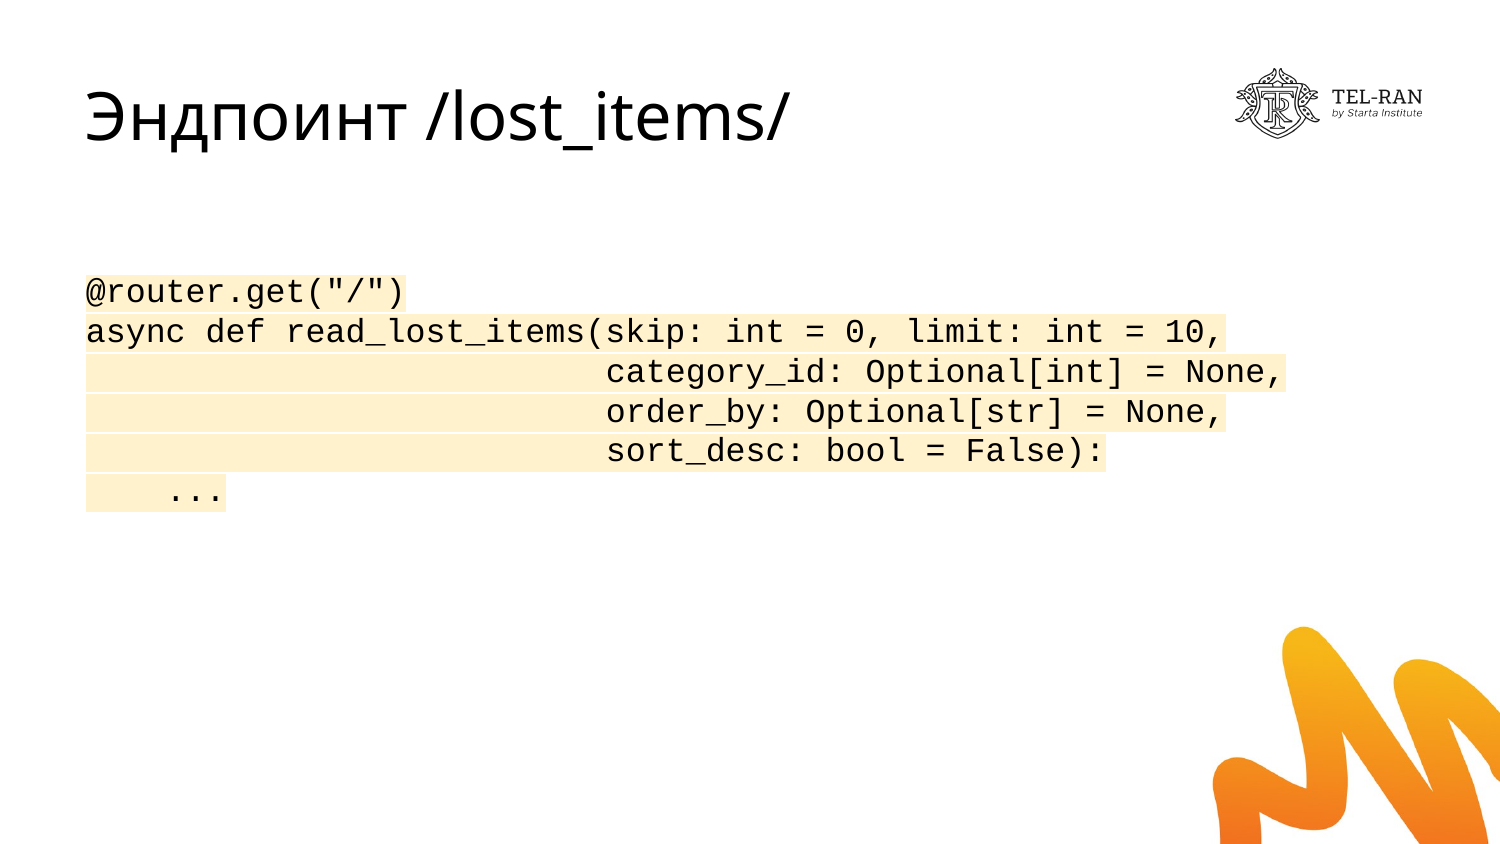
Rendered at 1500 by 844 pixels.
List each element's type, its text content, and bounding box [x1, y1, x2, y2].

picture [1211, 625, 1500, 844]
title Эндпоинт /lost_items/ [70, 59, 1237, 230]
list @router.get("/") async def read_lost_items(skip: int = 0, limit: int = 10, category_id: Optional[int] = None, order_by: Optional[str] = None, sort_desc: bool = False): ... [70, 253, 1469, 759]
picture [1237, 68, 1422, 139]
